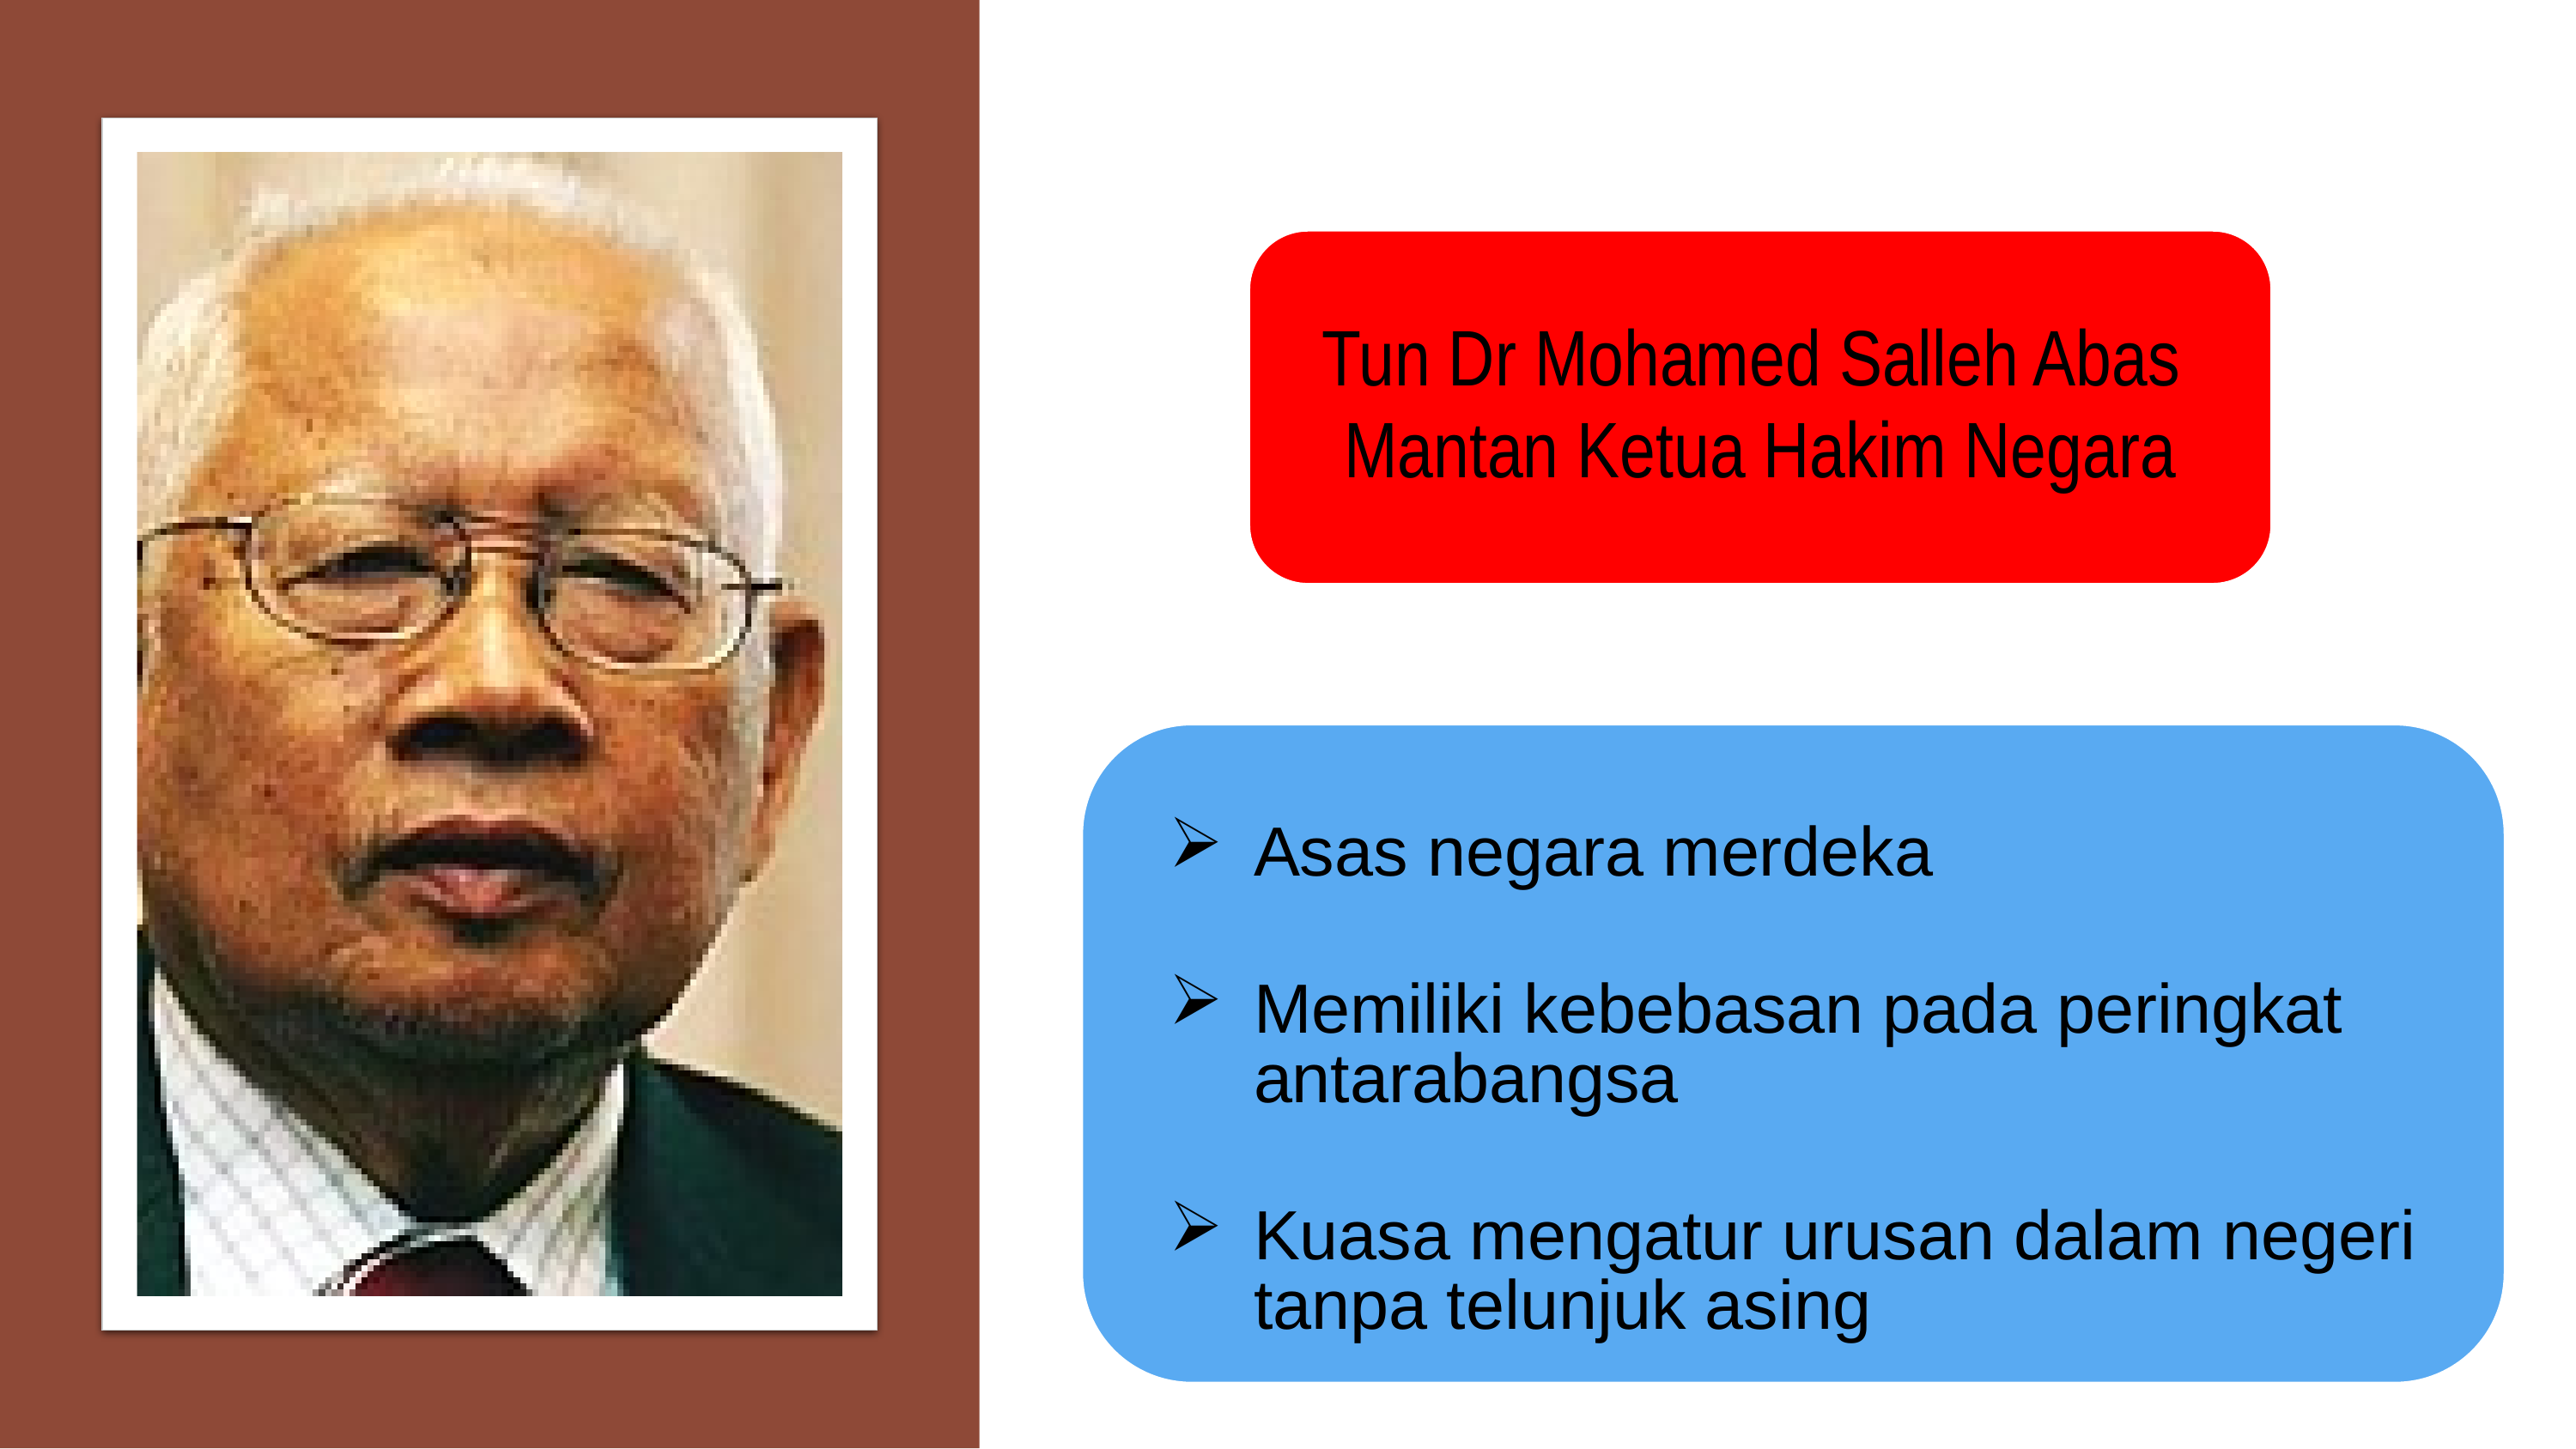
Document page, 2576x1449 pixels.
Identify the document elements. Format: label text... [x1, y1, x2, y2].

text_box [0, 0, 981, 1449]
text_box [101, 118, 878, 1331]
text_box Asas negara merdeka Memiliki kebebasan pada peringkat antarabangsa Kuasa mengatur urusan dalam negeri tanpa telunjuk asing [1080, 722, 2506, 1385]
picture [137, 152, 842, 1296]
text_box Tun Dr Mohamed Salleh Abas Mantan Ketua Hakim Negara [1247, 228, 2274, 586]
